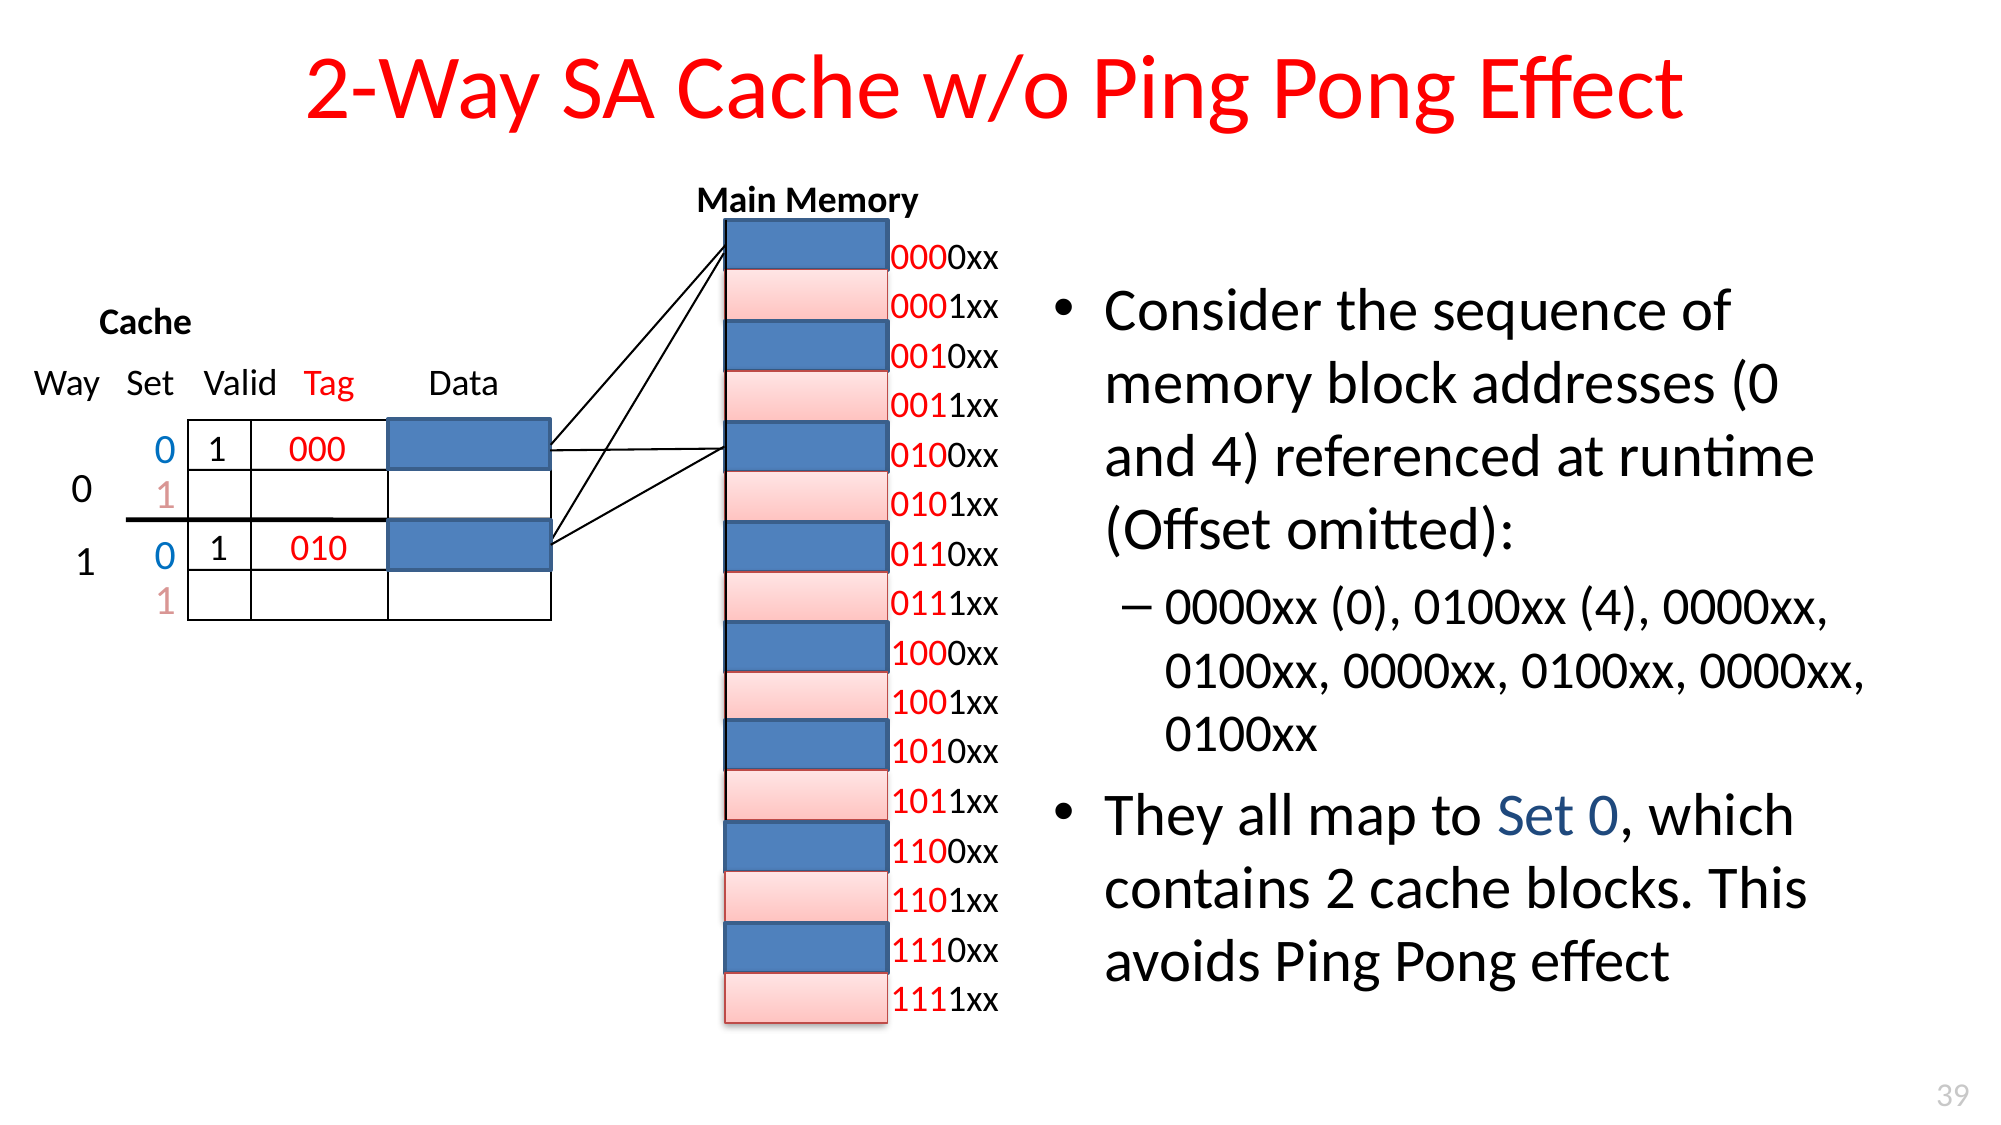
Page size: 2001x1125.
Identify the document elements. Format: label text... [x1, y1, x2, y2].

text_box [726, 620, 875, 669]
text_box [729, 520, 875, 570]
text_box [723, 820, 875, 870]
text_box Main Memory [681, 167, 934, 228]
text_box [188, 578, 246, 621]
text_box [724, 972, 875, 1024]
text_box 0000xx 0001xx 0010xx 0011xx 0100xx 0101xx 0110xx 0111xx 1000xx 1001xx 1010xx 1011xx 1100xx 1101xx 1110xx 1111xx [875, 219, 1039, 1027]
text_box Way [19, 350, 116, 411]
text_box [731, 420, 875, 469]
text_box 1 [59, 526, 111, 592]
text_box 0 [139, 414, 186, 459]
text_box [724, 871, 875, 921]
text_box [723, 218, 890, 267]
text_box [731, 319, 875, 368]
list Consider the sequence of memory block addresses (0 and 4) referenced at runtime (Offset omitted): 0000xx (0), 0100xx (4), 0000xx, 0100xx, 0000xx, 0100xx, 0000xx, 0100xx They all map to Set 0, which contains 2 cache blocks. This avoids Ping Pong effect [1039, 262, 1900, 1005]
text_box [731, 269, 875, 319]
text_box [726, 769, 875, 820]
text_box [726, 571, 875, 620]
text_box [731, 471, 875, 520]
text_box 1 [139, 459, 182, 520]
text_box 0 [56, 453, 108, 519]
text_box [191, 244, 726, 446]
text_box Set [116, 350, 186, 411]
text_box Cache [84, 289, 186, 349]
text_box [731, 370, 875, 420]
slide_number 39 [1884, 1061, 1985, 1125]
text_box 0 [139, 520, 182, 565]
text_box [726, 671, 875, 718]
text_box 2-Way SA Cache w/o Ping Pong Effect [229, 13, 1783, 168]
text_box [394, 585, 551, 621]
text_box [726, 718, 875, 768]
text_box [723, 921, 875, 971]
text_box 1 [139, 565, 191, 631]
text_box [250, 585, 389, 621]
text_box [193, 446, 725, 576]
